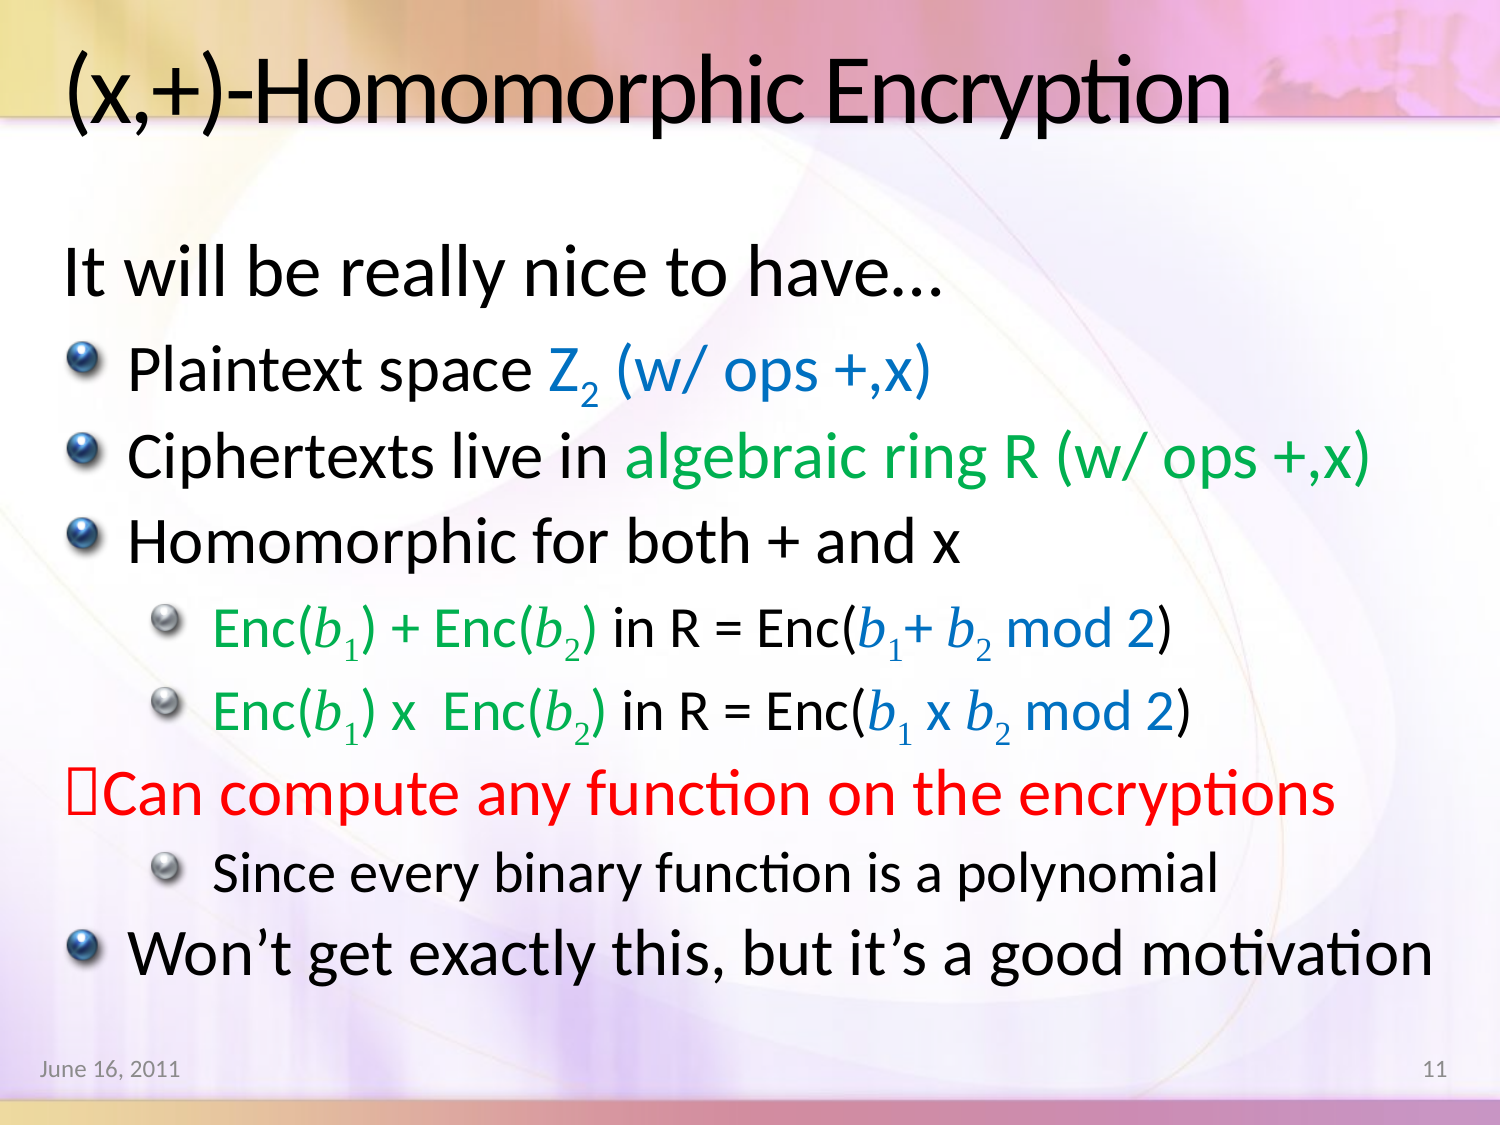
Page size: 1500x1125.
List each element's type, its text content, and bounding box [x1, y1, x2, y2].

picture [147, 849, 189, 891]
picture [62, 338, 110, 386]
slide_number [24, 1037, 375, 1098]
picture [62, 926, 110, 974]
title (x,+)-Homomorphic Encryption [62, 37, 1438, 147]
picture [147, 601, 189, 643]
slide_number 11 [1362, 1037, 1463, 1098]
picture [62, 514, 110, 562]
picture [147, 684, 189, 726]
picture [62, 429, 110, 477]
list It will be really nice to have… Plaintext space Z2 (w/ ops +,x) Ciphertexts live in algebraic ring R (w/ ops +,x) Homomorphic for both + and x Enc(b1) + Enc(b2) in R = Enc(b1+ b2 mod 2) Enc(b1) x Enc(b2) in R = Enc(b1 x b2 mod 2) Can compute any function on the encryptions Since every binary function is a polynomial Won’t get exactly this, but it’s a good motivation [62, 231, 1450, 991]
